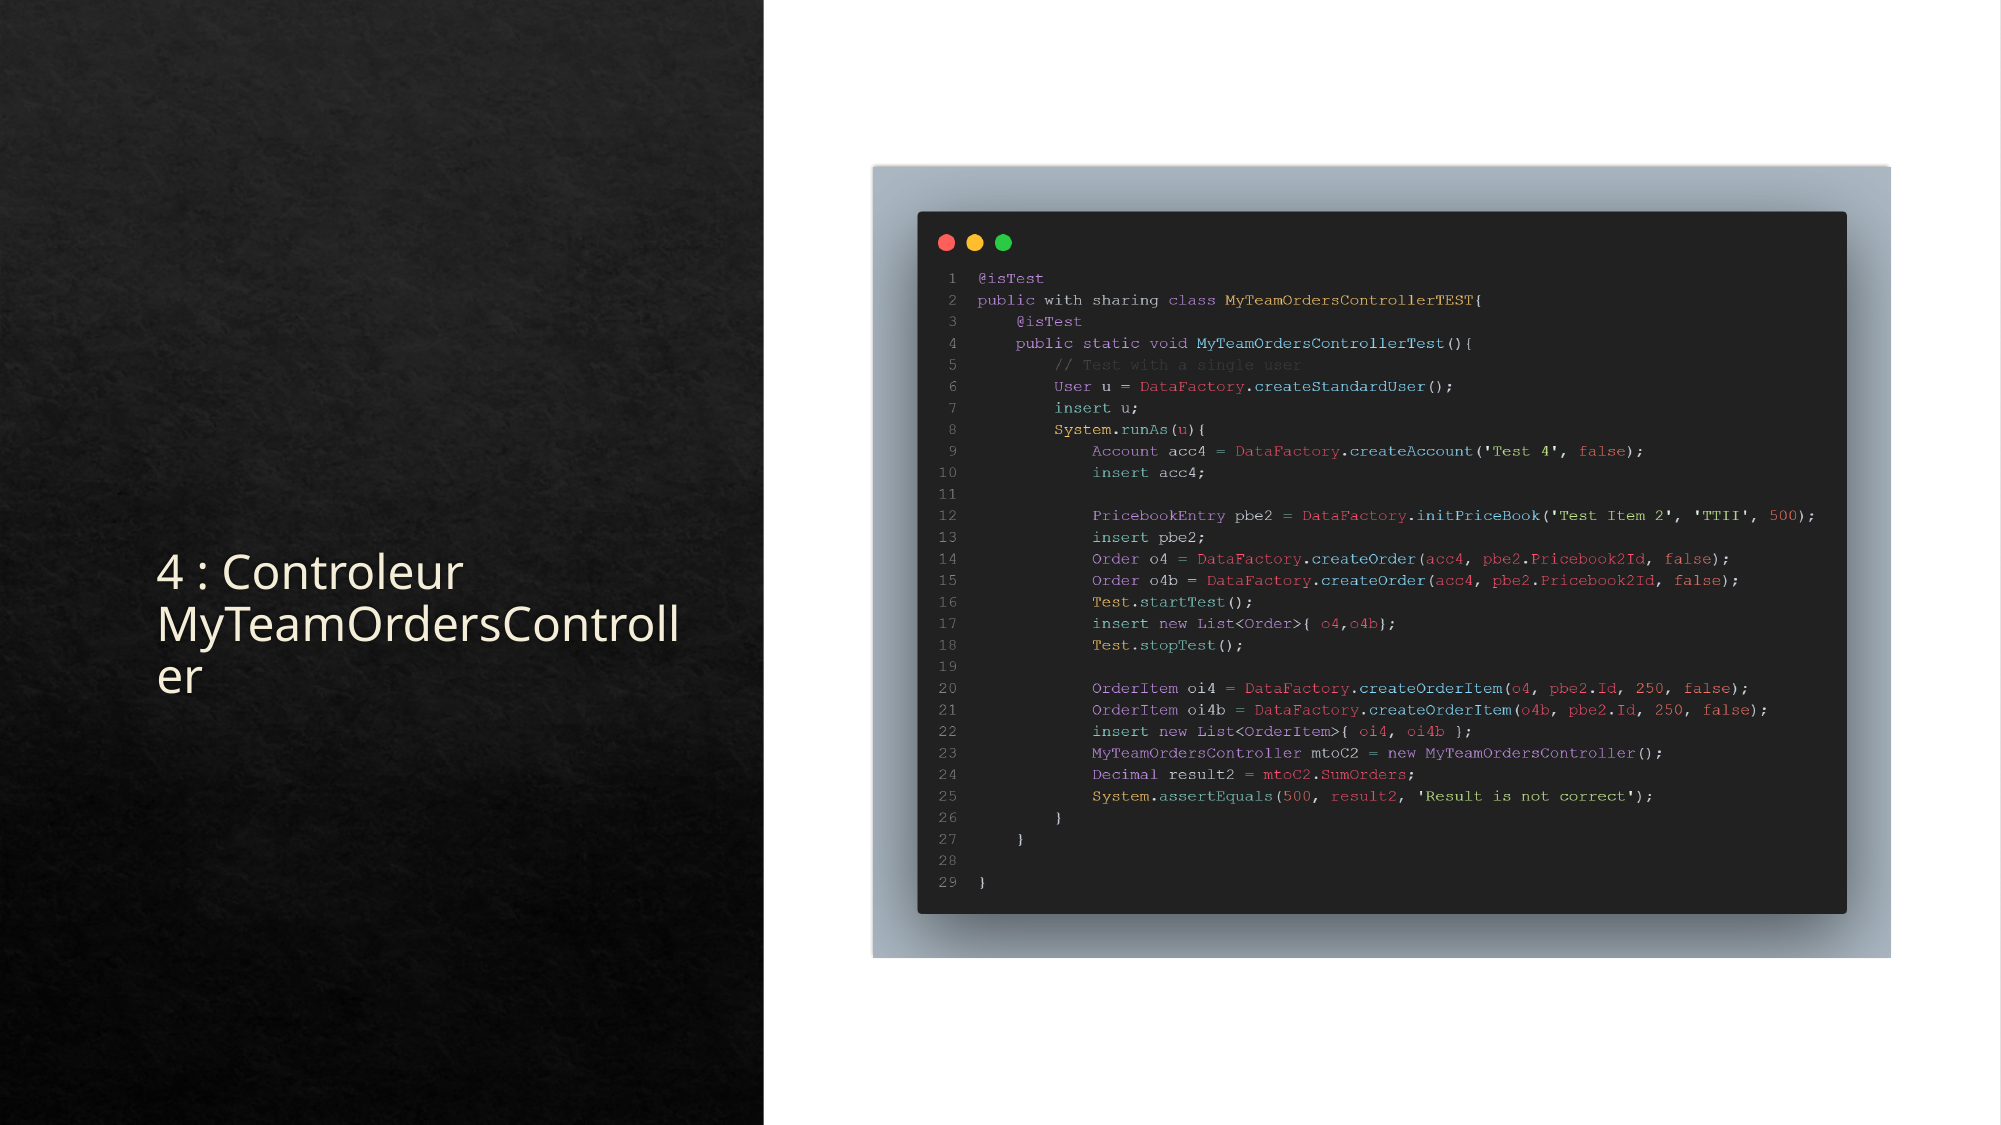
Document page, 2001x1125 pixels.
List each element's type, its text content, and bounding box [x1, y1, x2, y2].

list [873, 166, 1891, 958]
text_box [762, 0, 2000, 1125]
text_box [0, 0, 762, 1125]
title 4 : Controleur MyTeamOrdersController [141, 137, 697, 712]
